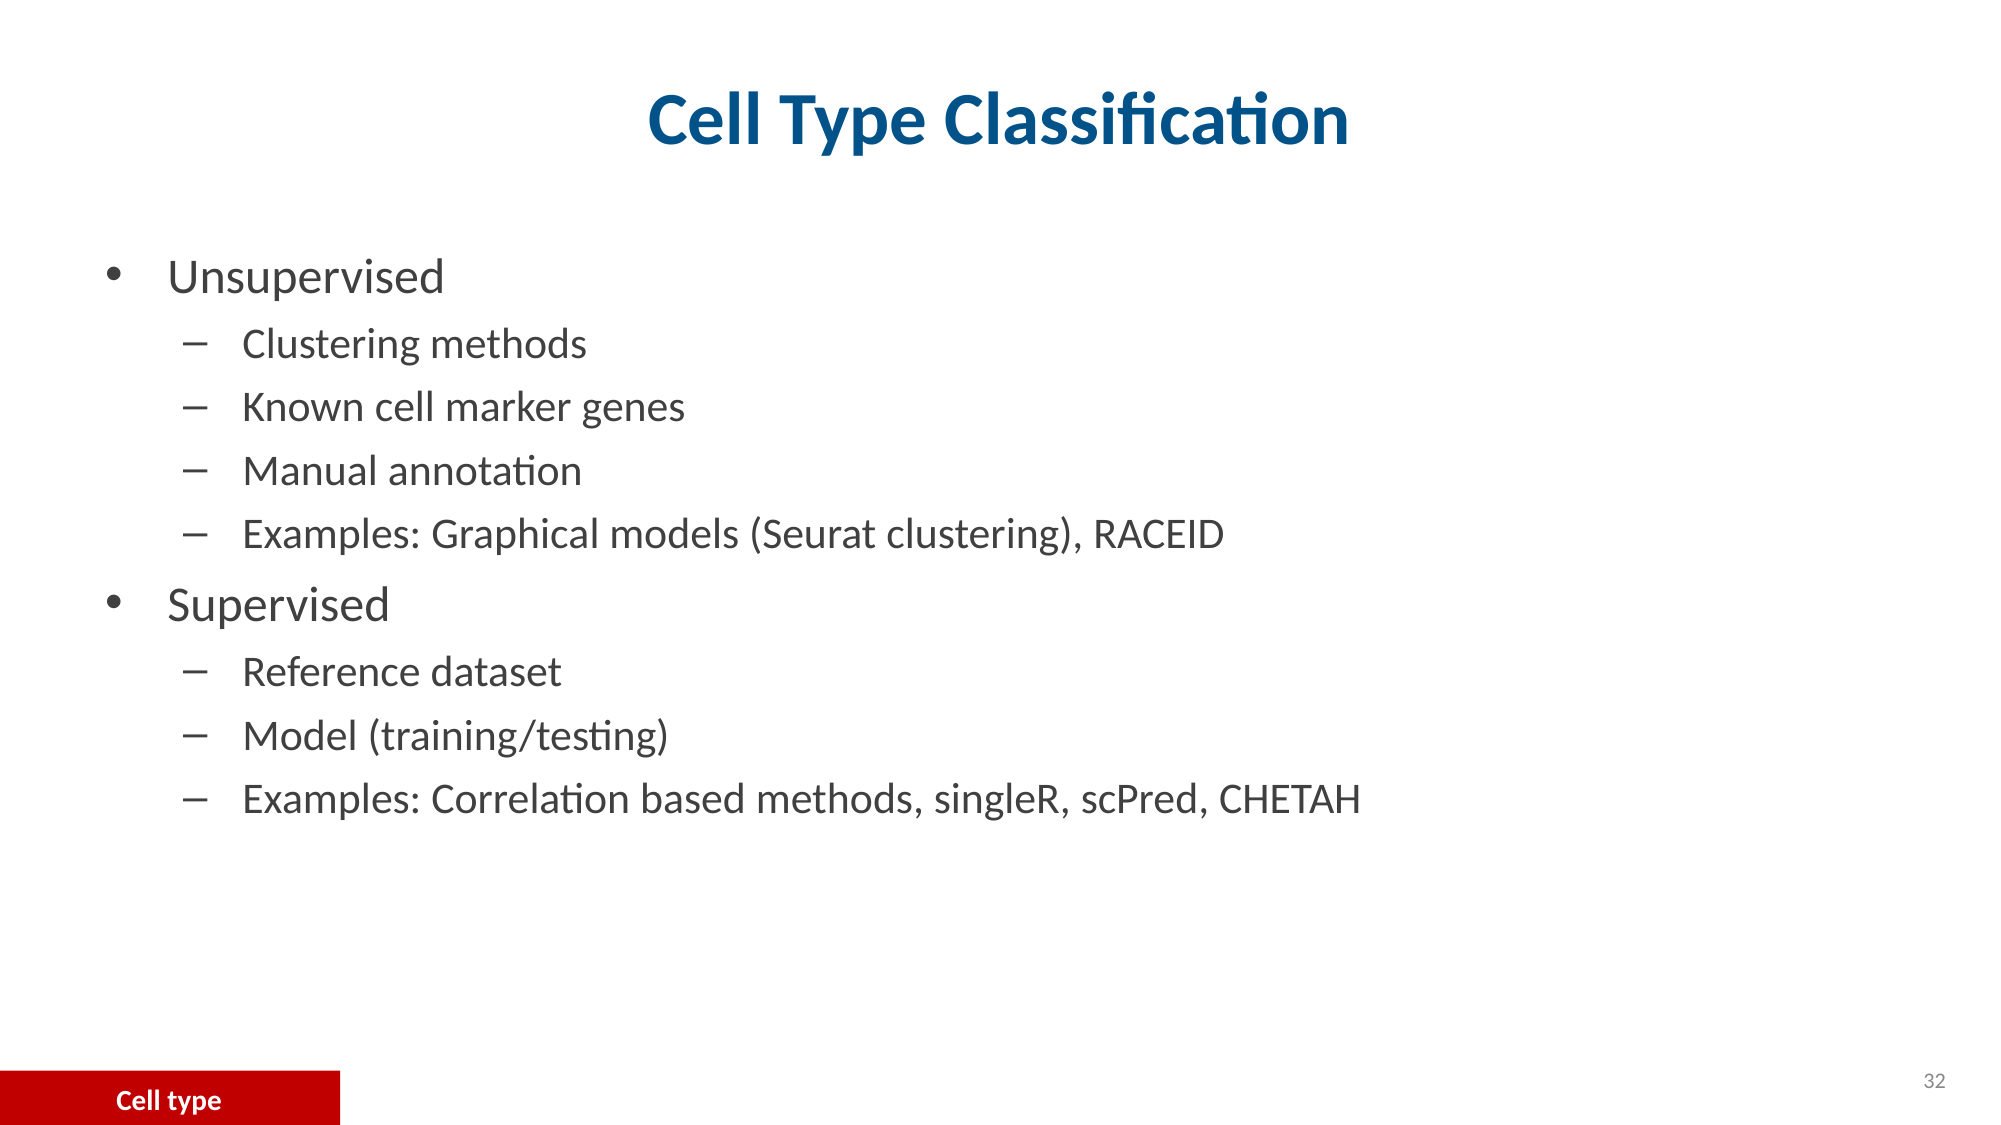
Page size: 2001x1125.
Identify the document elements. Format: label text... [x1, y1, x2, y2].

title Cell Type Classification [0, 20, 2000, 209]
list Unsupervised Clustering methods Known cell marker genes Manual annotation Examples: Graphical models (Seurat clustering), RACEID Supervised Reference dataset Model (training/testing) Examples: Correlation based methods, singleR, scPred, CHETAH [81, 237, 1914, 1058]
text_box Cell type [0, 1070, 341, 1125]
